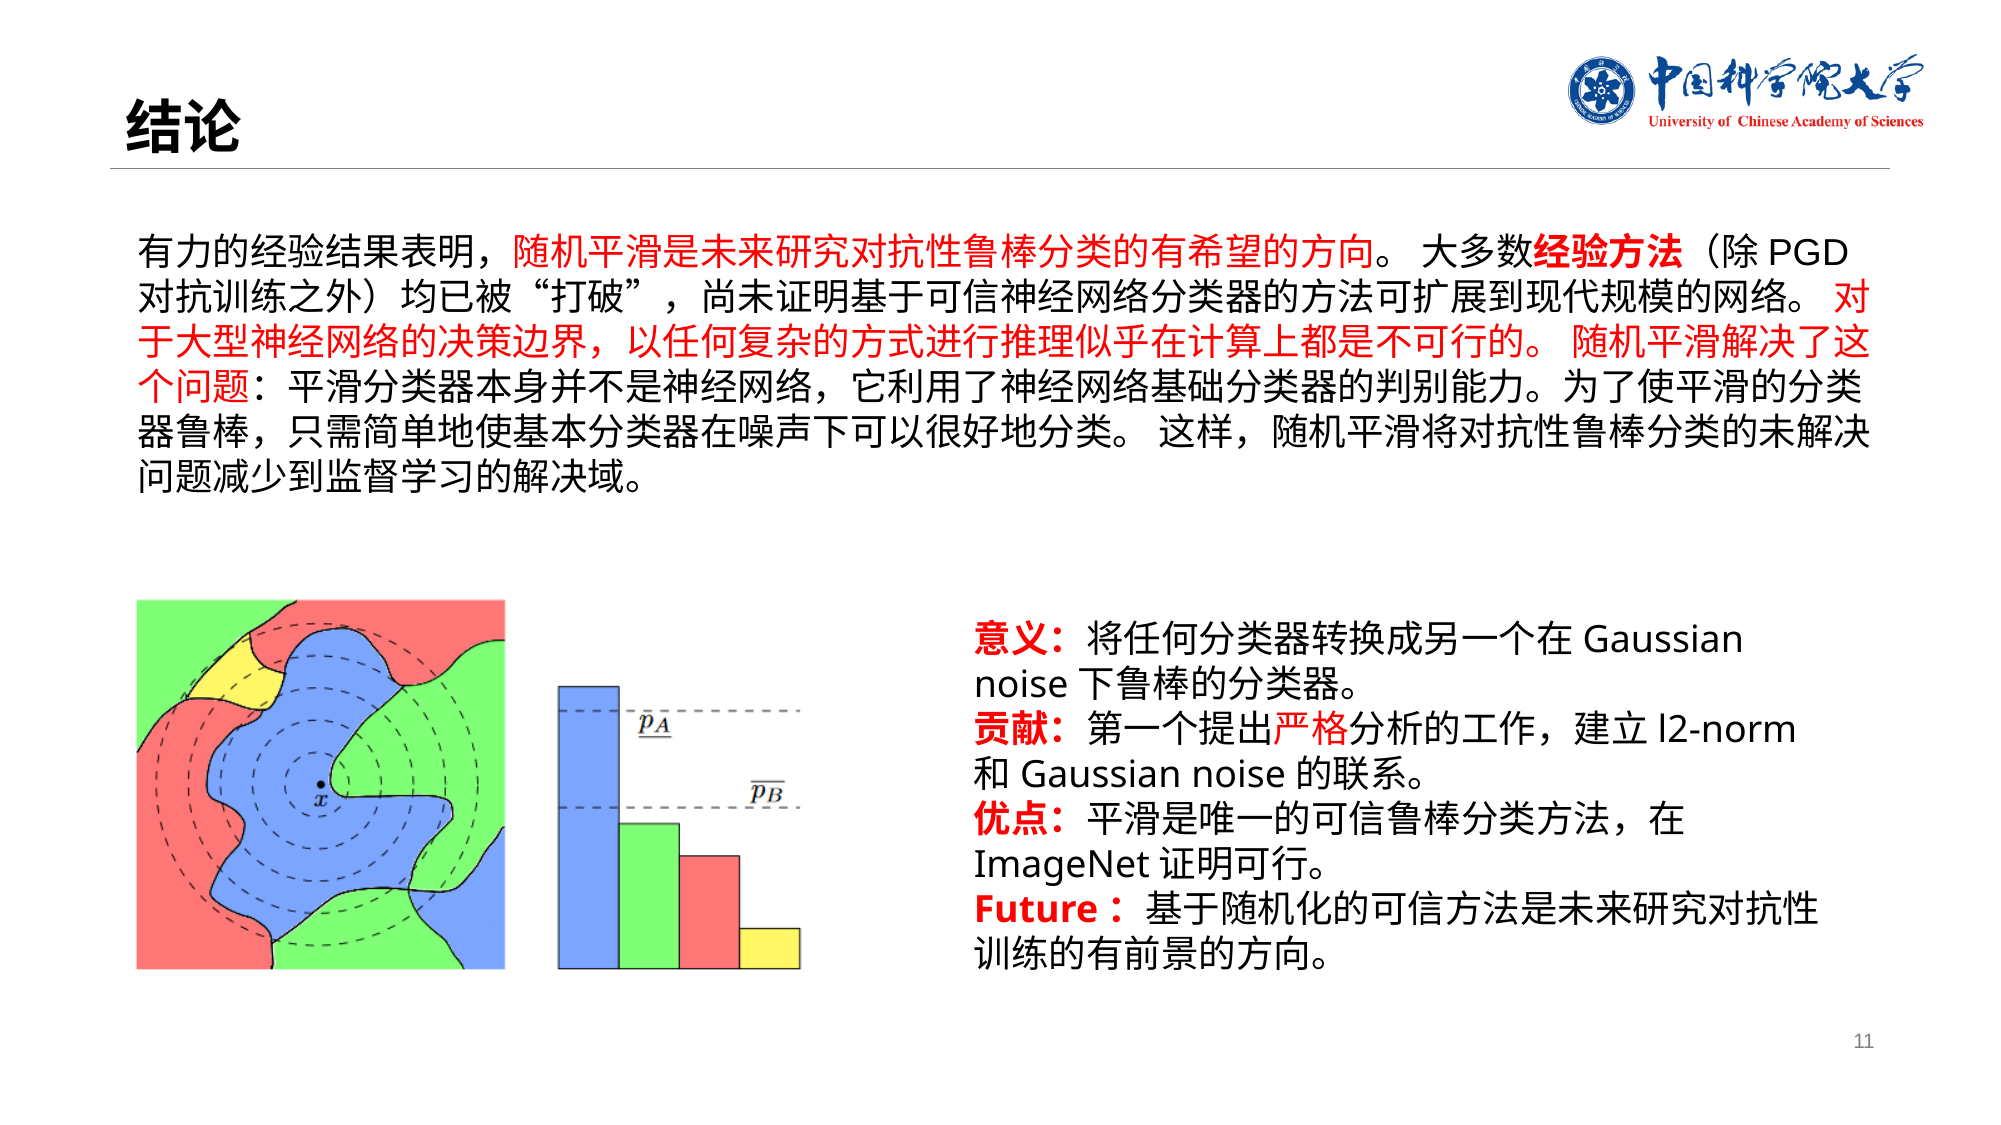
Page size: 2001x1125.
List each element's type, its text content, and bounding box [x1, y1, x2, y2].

title 结论 [109, 0, 1890, 169]
picture [1890, 48, 1925, 135]
text_box 有力的经验结果表明，随机平滑是未来研究对抗性鲁棒分类的有希望的方向。 大多数经验方法（除PGD对抗训练之外）均已被“打破”，尚未证明基于可信神经网络分类器的方法可扩展到现代规模的网络。 对于大型神经网络的决策边界，以任何复杂的方式进行推理似乎在计算上都是不可行的。 随机平滑解决了这个问题：平滑分类器本身并不是神经网络，它利用了神经网络基础分类器的判别能力。为了使平滑的分类器鲁棒，只需简单地使基本分类器在噪声下可以很好地分类。 这样，随机平滑将对抗性鲁棒分类的未解决问题减少到监督学习的解决域。 [123, 220, 1890, 506]
slide_number 11 [1412, 1023, 1890, 1058]
picture [123, 592, 819, 987]
text_box 意义：将任何分类器转换成另一个在Gaussian noise下鲁棒的分类器。 贡献：第一个提出严格分析的工作，建立l2-norm和Gaussian noise的联系。 优点：平滑是唯一的可信鲁棒分类方法，在ImageNet证明可行。 Future：基于随机化的可信方法是未来研究对抗性训练的有前景的方向。 [958, 607, 1843, 983]
